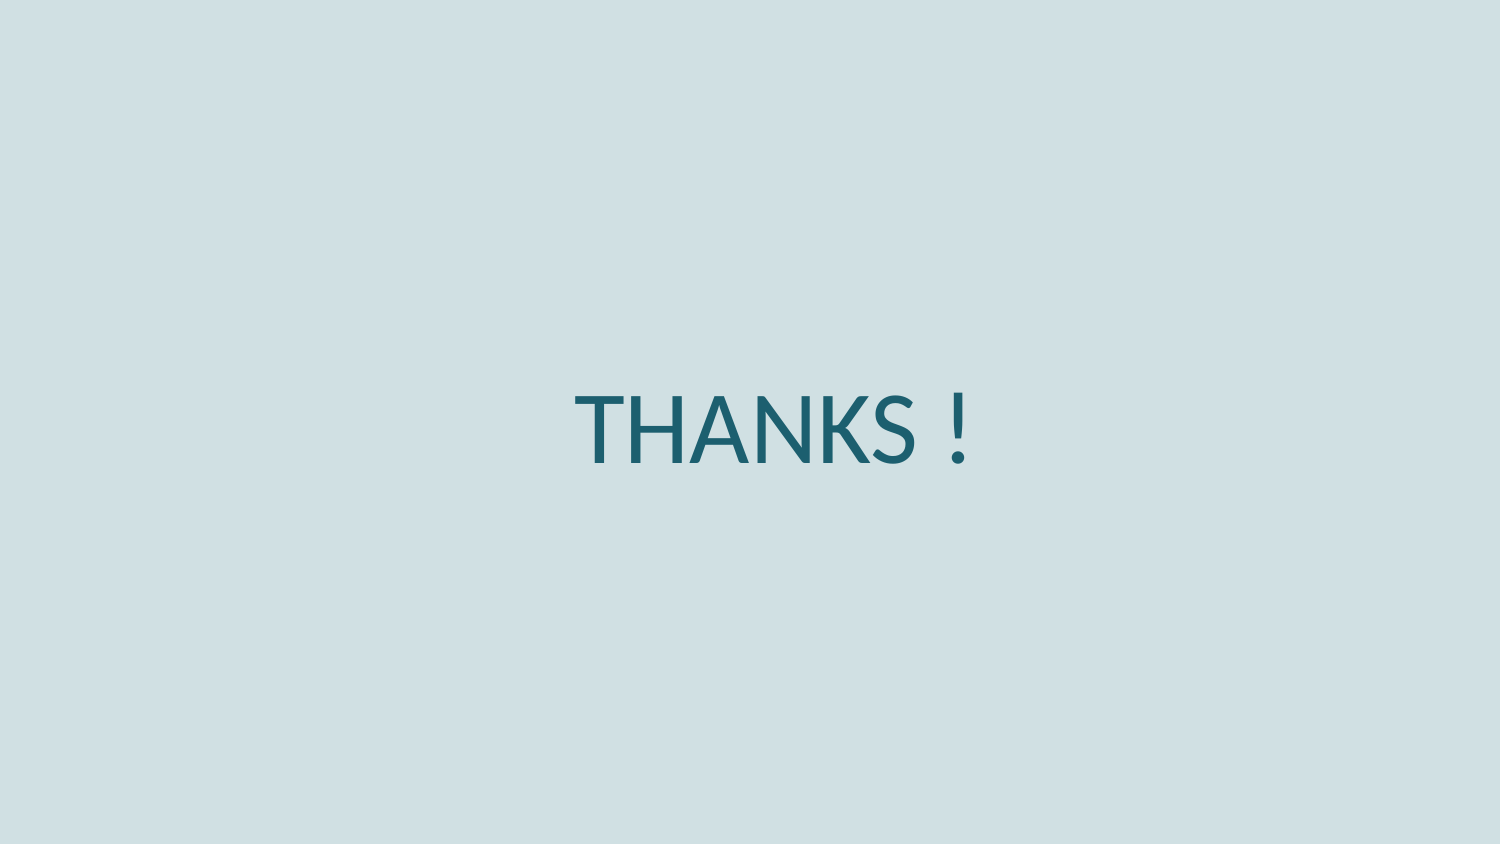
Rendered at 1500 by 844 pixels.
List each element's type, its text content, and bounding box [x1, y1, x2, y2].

text_box THANKS ! [270, 362, 1281, 481]
